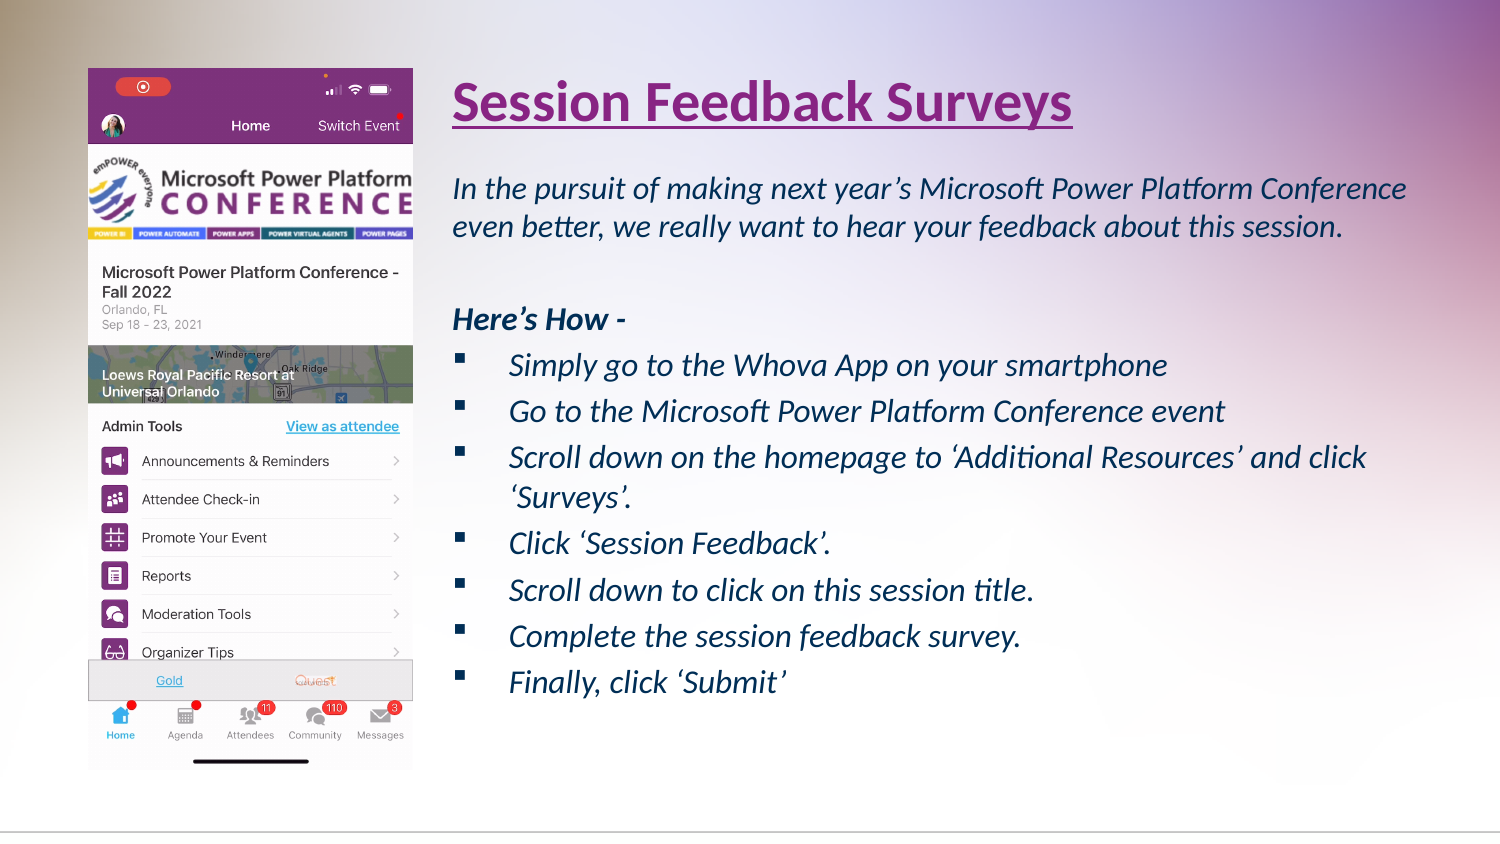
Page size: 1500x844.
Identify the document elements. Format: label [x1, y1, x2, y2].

text_box [87, 67, 413, 771]
picture [0, 0, 1500, 844]
